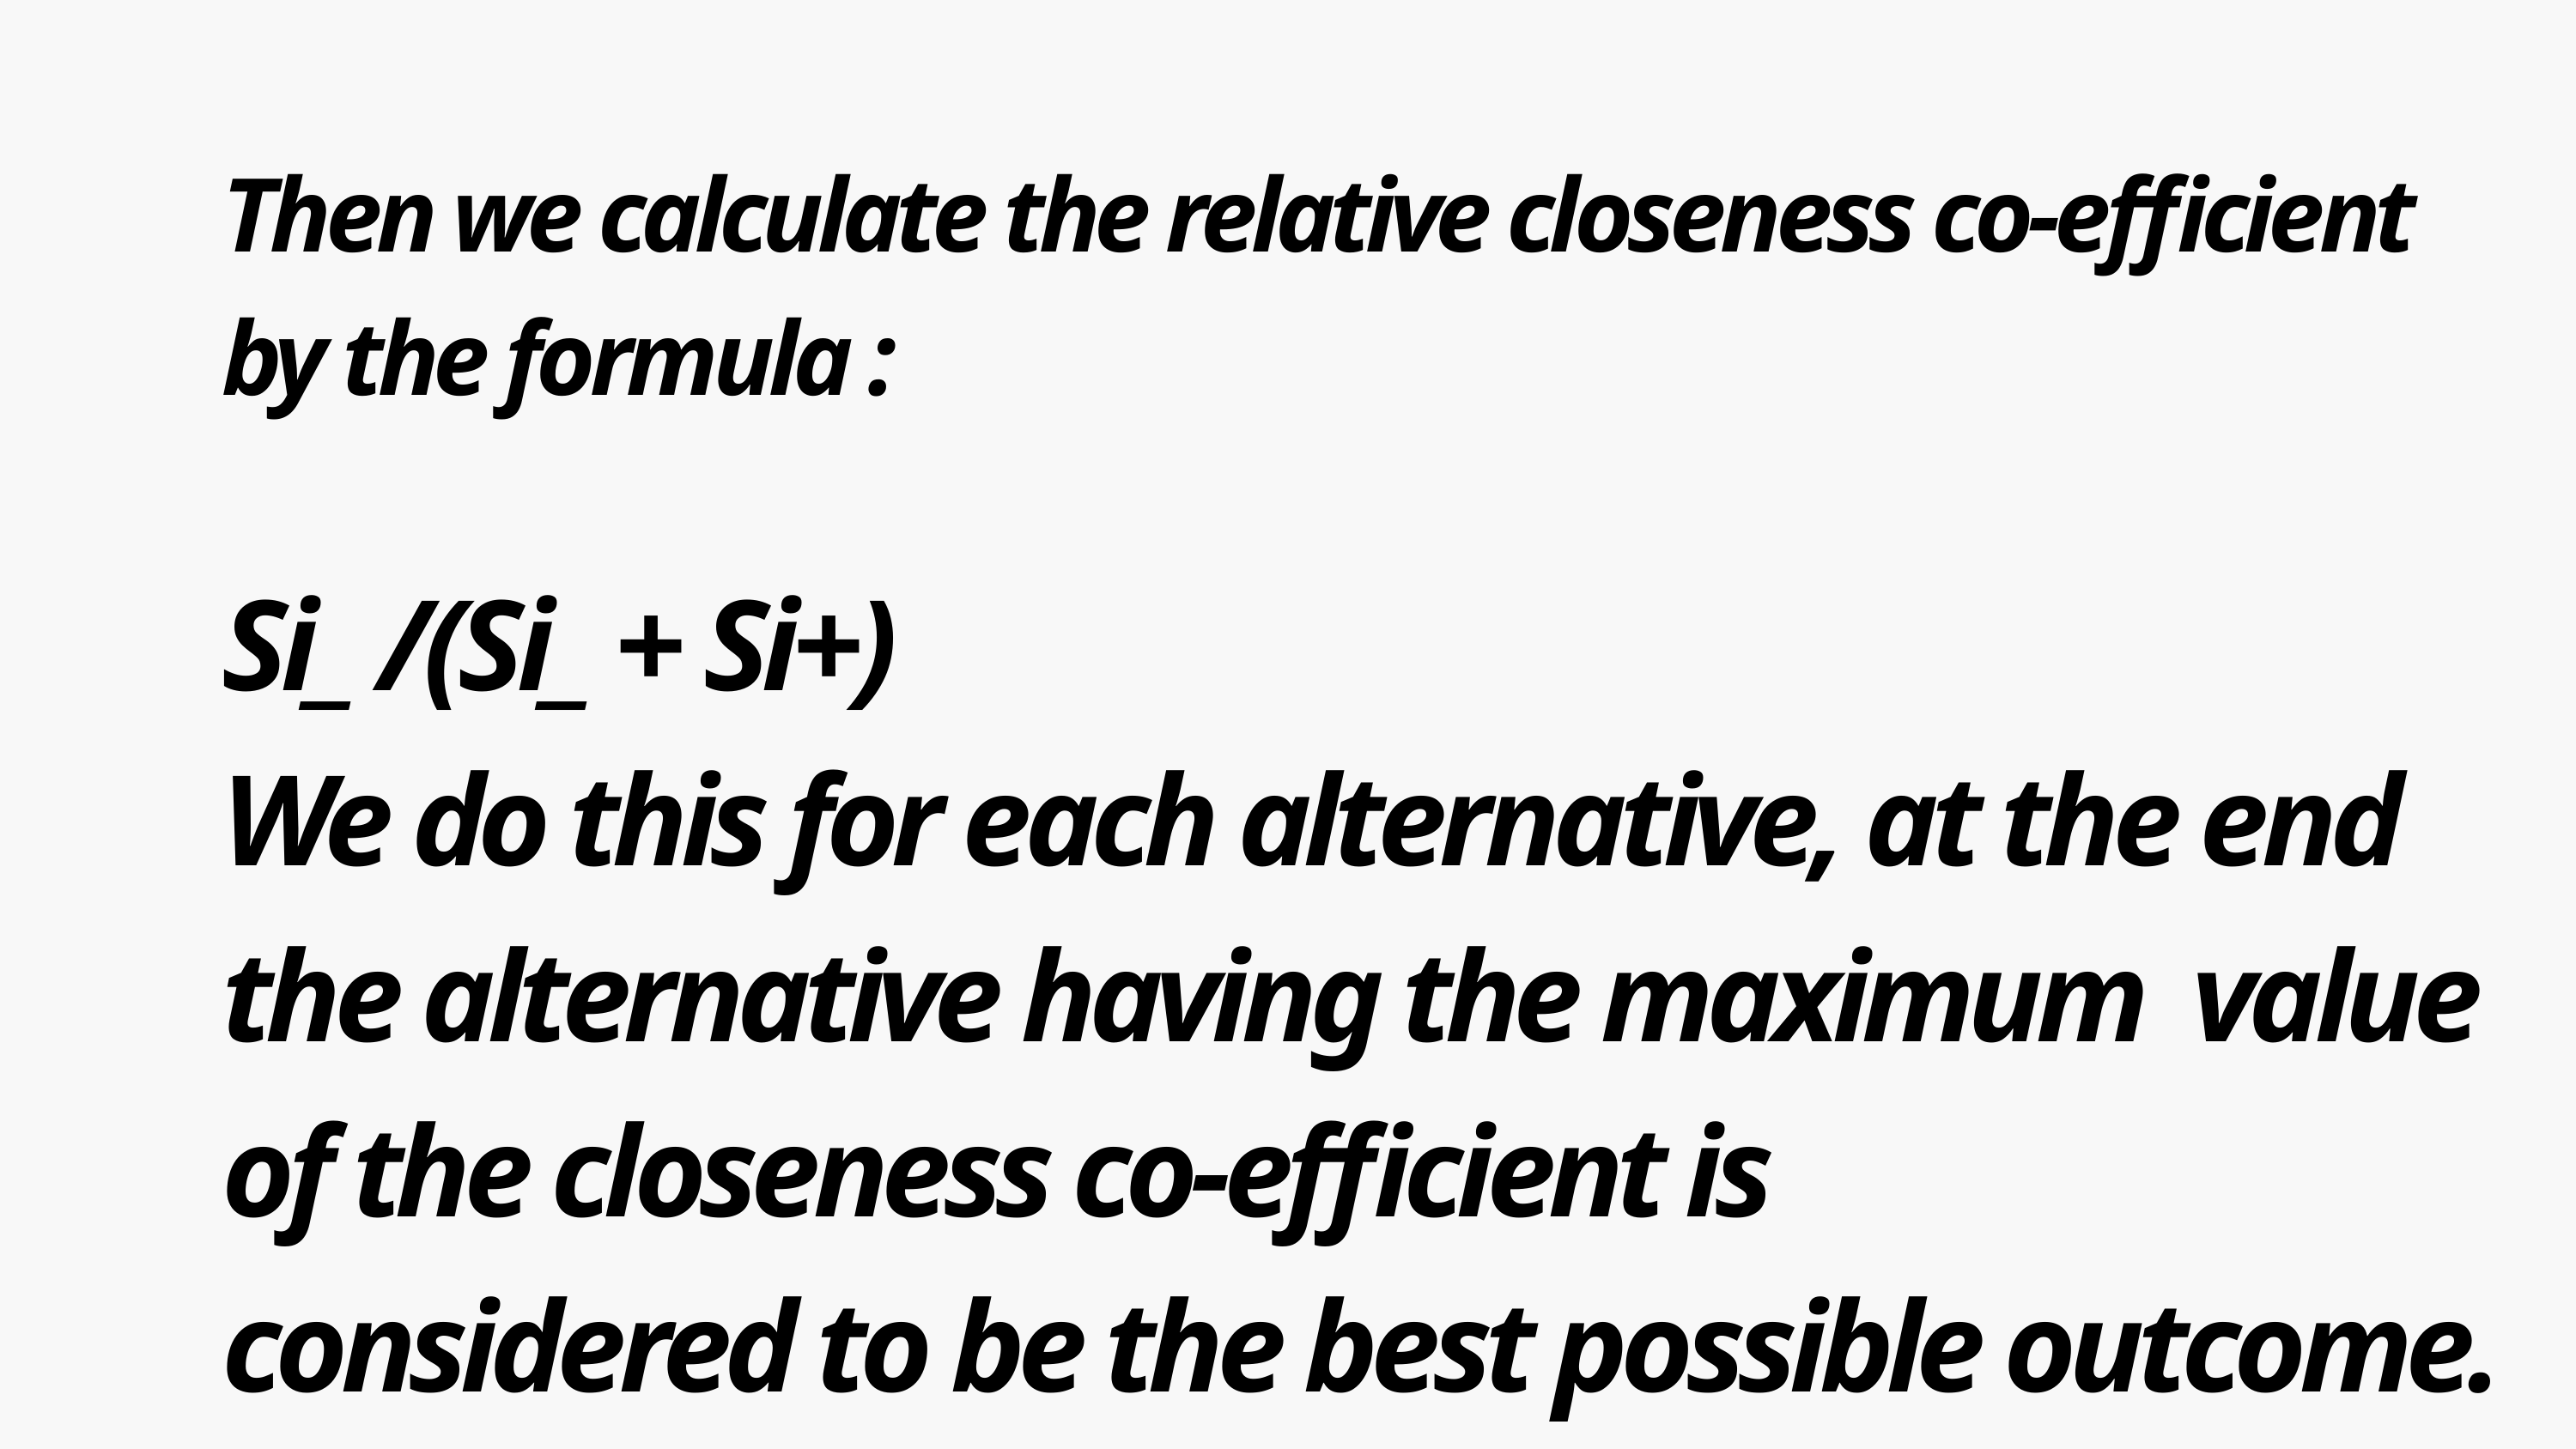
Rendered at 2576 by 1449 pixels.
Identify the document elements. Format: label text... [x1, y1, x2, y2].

text_box Then we calculate the relative closeness co-efficient by the formula : Si_ /(Si_ + Si+) We do this for each alternative, at the end the alternative having the maximum value of the closeness co-efficient is considered to be the best possible outcome. [222, 130, 2514, 1449]
